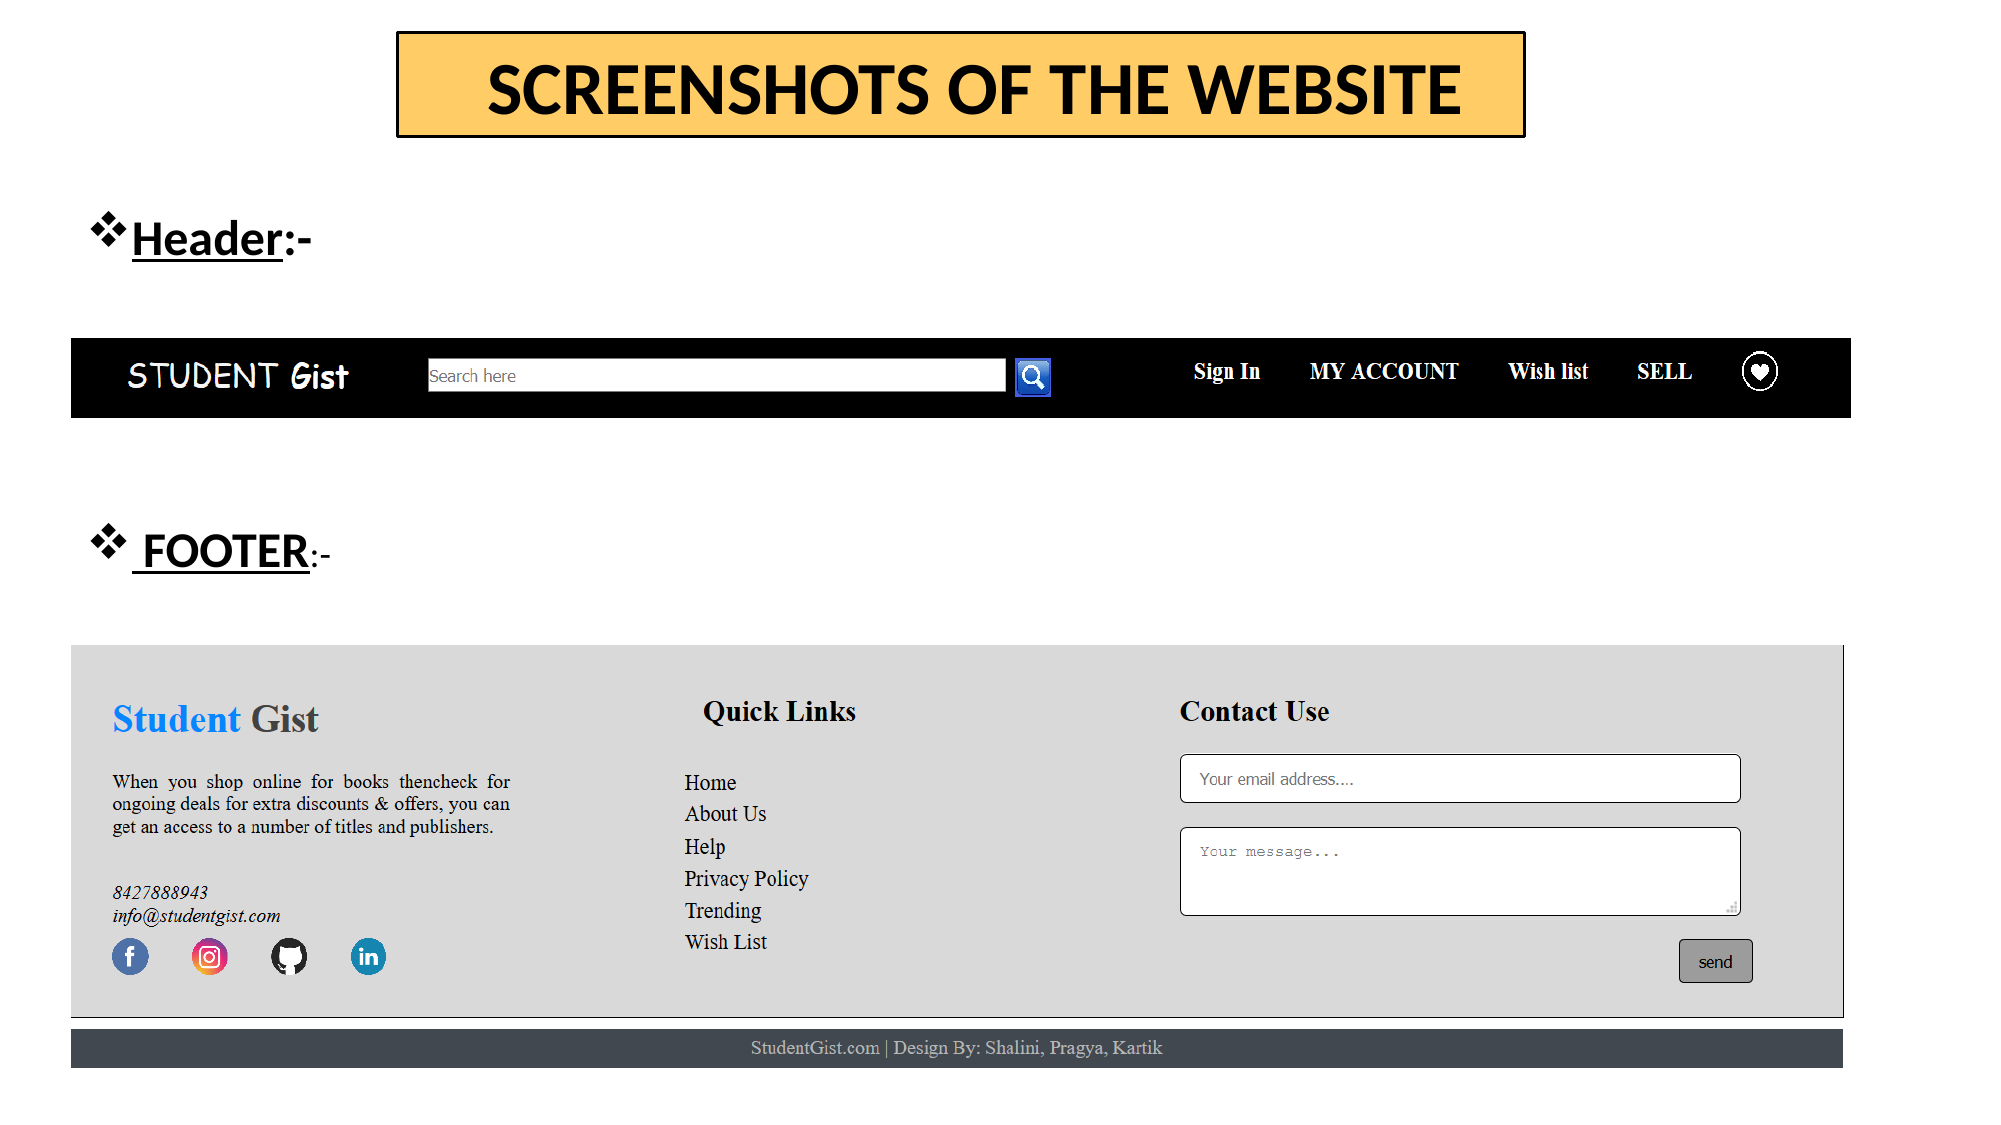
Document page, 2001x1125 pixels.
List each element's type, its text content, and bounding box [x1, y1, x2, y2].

picture [71, 338, 1851, 418]
text_box Header:- [71, 197, 448, 273]
text_box FOOTER:- [71, 510, 591, 585]
picture [71, 645, 1867, 1083]
text_box SCREENSHOTS OF THE WEBSITE [397, 32, 1525, 137]
